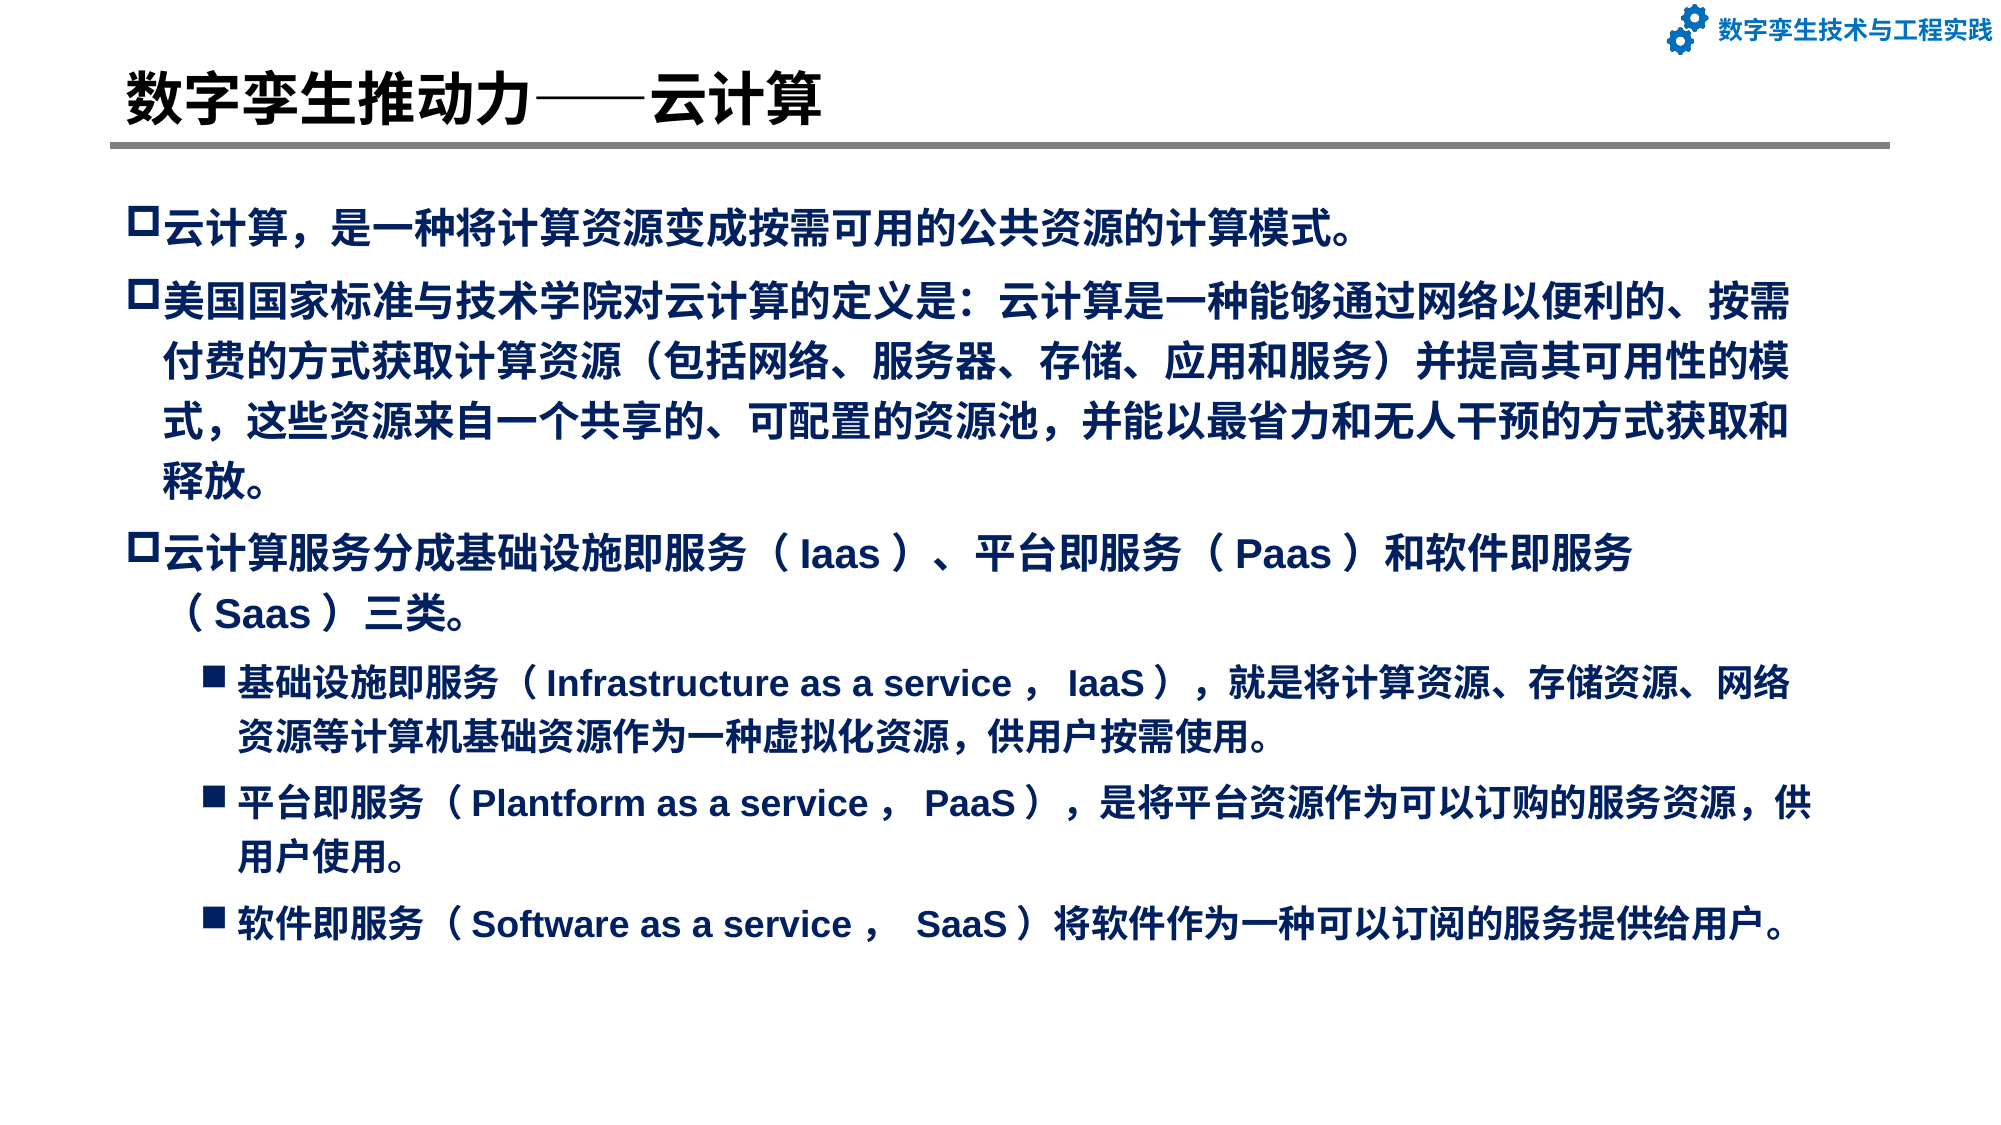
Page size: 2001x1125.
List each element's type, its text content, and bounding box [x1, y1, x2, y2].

list 云计算，是一种将计算资源变成按需可用的公共资源的计算模式。 美国国家标准与技术学院对云计算的定义是：云计算是一种能够通过网络以便利的、按需付费的方式获取计算资源（包括网络、服务器、存储、应用和服务）并提高其可用性的模式，这些资源来自一个共享的、可配置的资源池，并能以最省力和无人干预的方式获取和释放。 云计算服务分成基础设施即服务（Iaas）、平台即服务（Paas）和软件即服务（Saas）三类。 基础设施即服务（Infrastructure as a service，IaaS），就是将计算资源、存储资源、网络资源等计算机基础资源作为一种虚拟化资源，供用户按需使用。 平台即服务（Plantform as a service，PaaS），是将平台资源作为可以订购的服务资源，供用户使用。 软件即服务（Software as a service， SaaS）将软件作为一种可以订阅的服务提供给用户。 [109, 184, 1834, 1008]
title 数字孪生推动力——云计算 [109, 0, 1890, 142]
